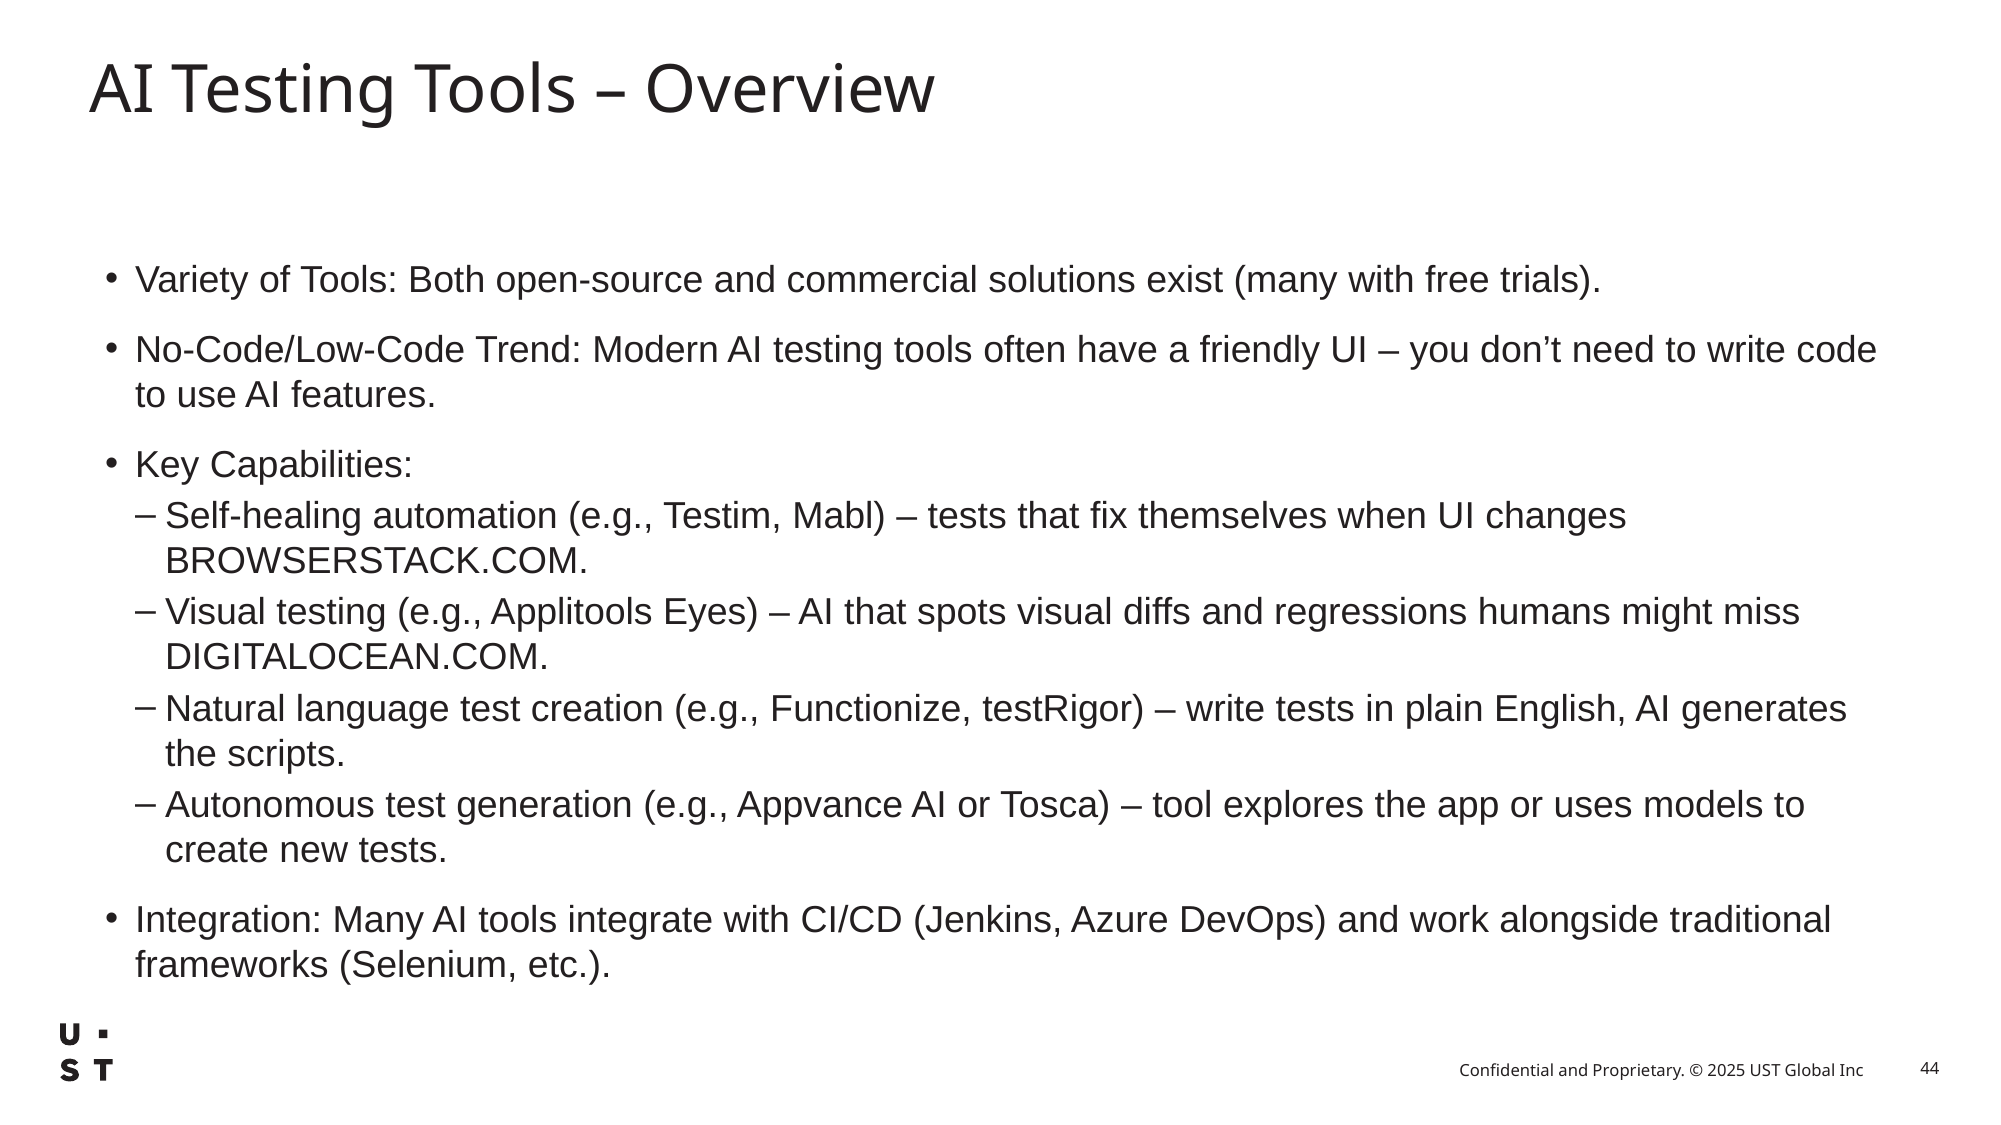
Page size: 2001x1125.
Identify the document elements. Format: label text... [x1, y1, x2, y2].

list Variety of Tools: Both open-source and commercial solutions exist (many with free trials). No-Code/Low-Code Trend: Modern AI testing tools often have a friendly UI – you don’t need to write code to use AI features. Key Capabilities: Self-healing automation (e.g., Testim, Mabl) – tests that fix themselves when UI changes ​BROWSERSTACK.COM. Visual testing (e.g., Applitools Eyes) – AI that spots visual diffs and regressions humans might miss​ DIGITALOCEAN.COM. Natural language test creation (e.g., Functionize, testRigor) – write tests in plain English, AI generates the scripts. Autonomous test generation (e.g., Appvance AI or Tosca) – tool explores the app or uses models to create new tests. Integration: Many AI tools integrate with CI/CD (Jenkins, Azure DevOps) and work alongside traditional frameworks (Selenium, etc.). [105, 254, 1892, 1017]
title AI Testing Tools – Overview [89, 54, 1876, 235]
